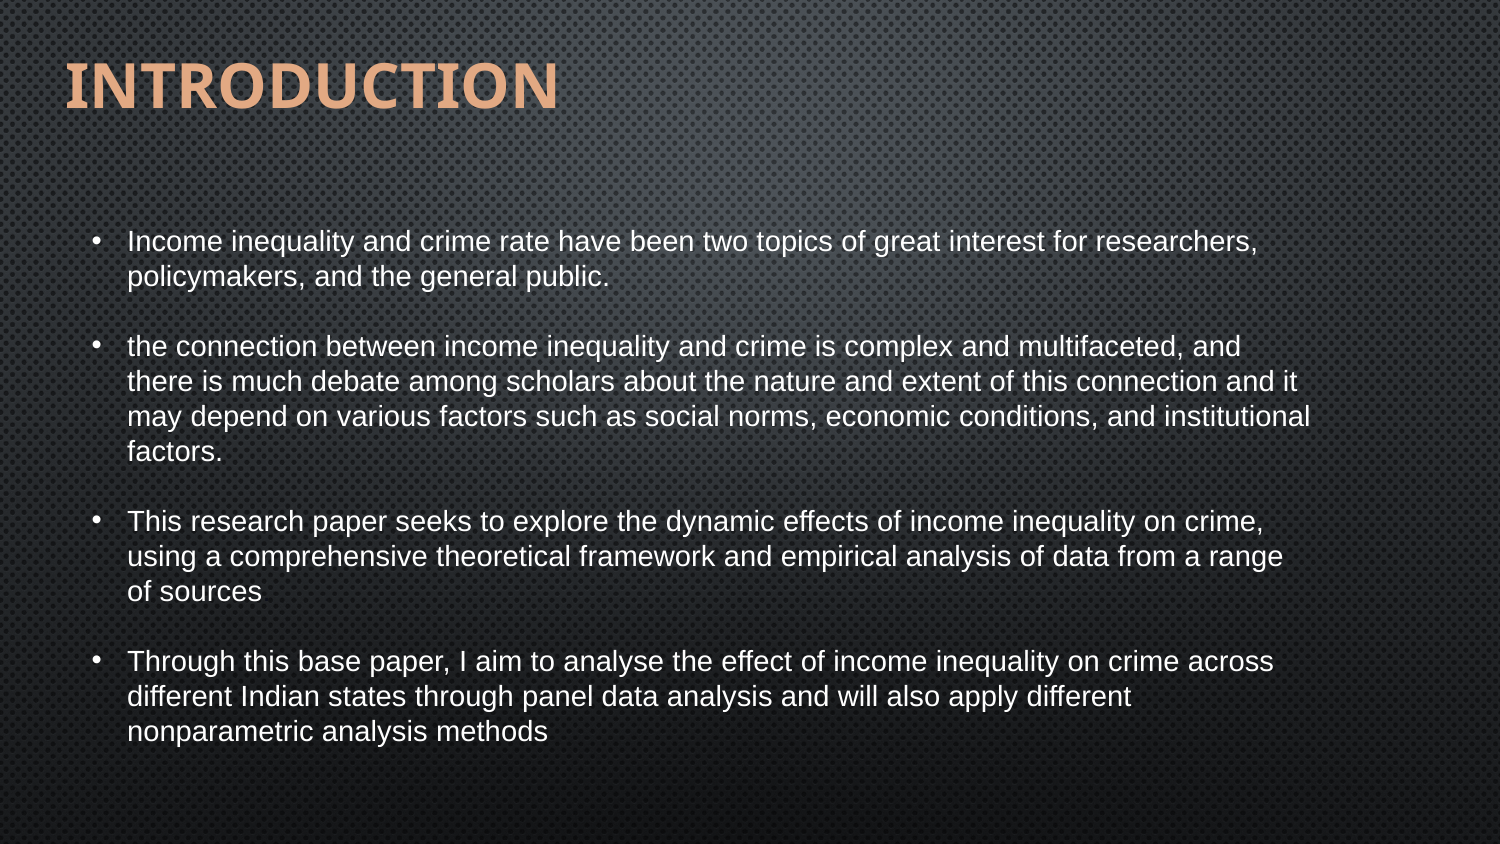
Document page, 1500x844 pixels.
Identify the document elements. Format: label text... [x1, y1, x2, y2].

text_box Income inequality and crime rate have been two topics of great interest for researchers, policymakers, and the general public. the connection between income inequality and crime is complex and multifaceted, and there is much debate among scholars about the nature and extent of this connection and it may depend on various factors such as social norms, economic conditions, and institutional factors. This research paper seeks to explore the dynamic effects of income inequality on crime, using a comprehensive theoretical framework and empirical analysis of data from a range of sources. Through this base paper, I aim to analyse the effect of income inequality on crime across different Indian states through panel data analysis and will also apply different nonparametric analysis methods [80, 216, 1326, 753]
picture [0, 0, 1500, 844]
text_box INTRODUCTION [53, 40, 737, 127]
